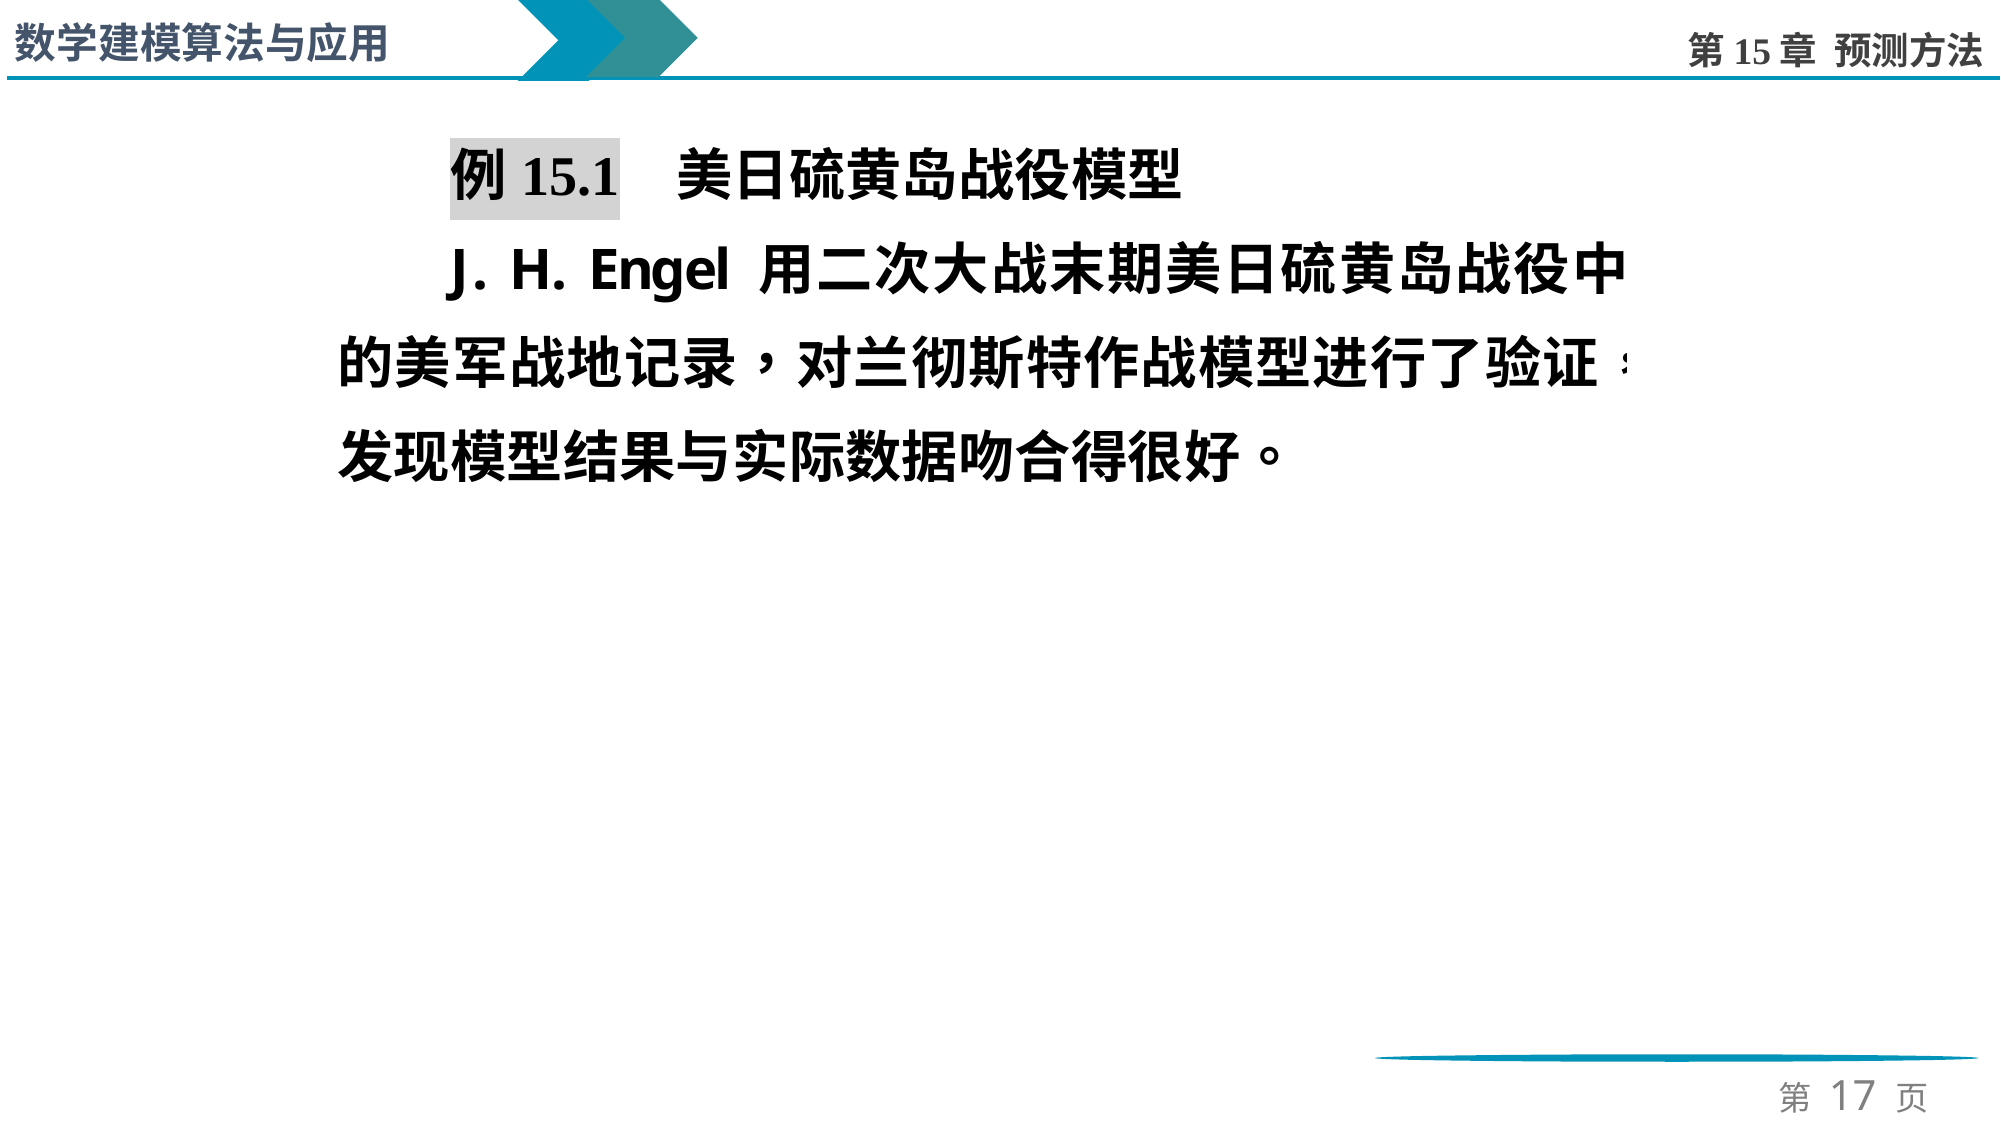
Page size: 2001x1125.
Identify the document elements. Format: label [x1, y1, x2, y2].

text_box [337, 131, 1627, 594]
